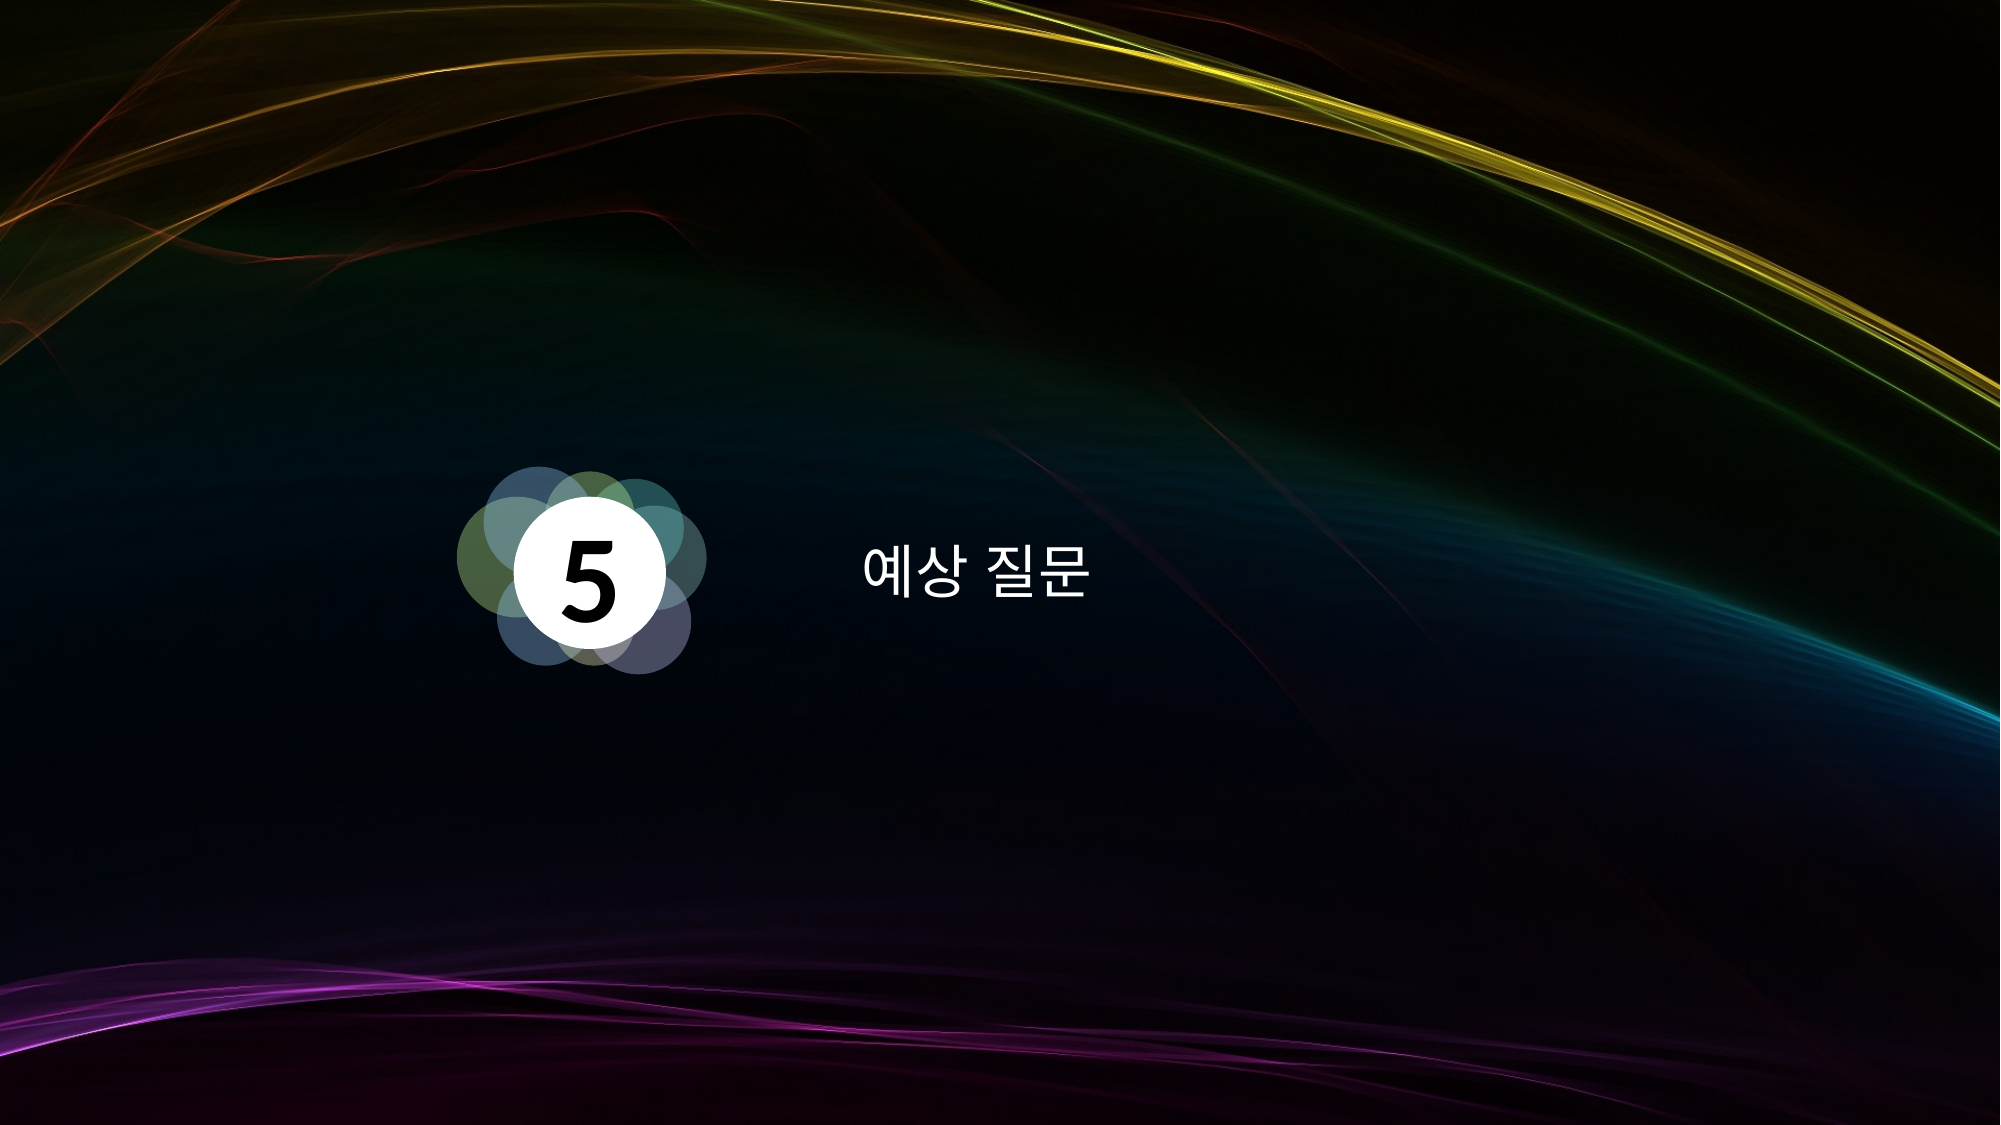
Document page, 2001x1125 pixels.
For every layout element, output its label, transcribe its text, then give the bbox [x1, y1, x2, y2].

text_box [456, 466, 707, 675]
text_box 예상 질문 [846, 527, 1627, 613]
picture [0, 0, 2000, 1125]
